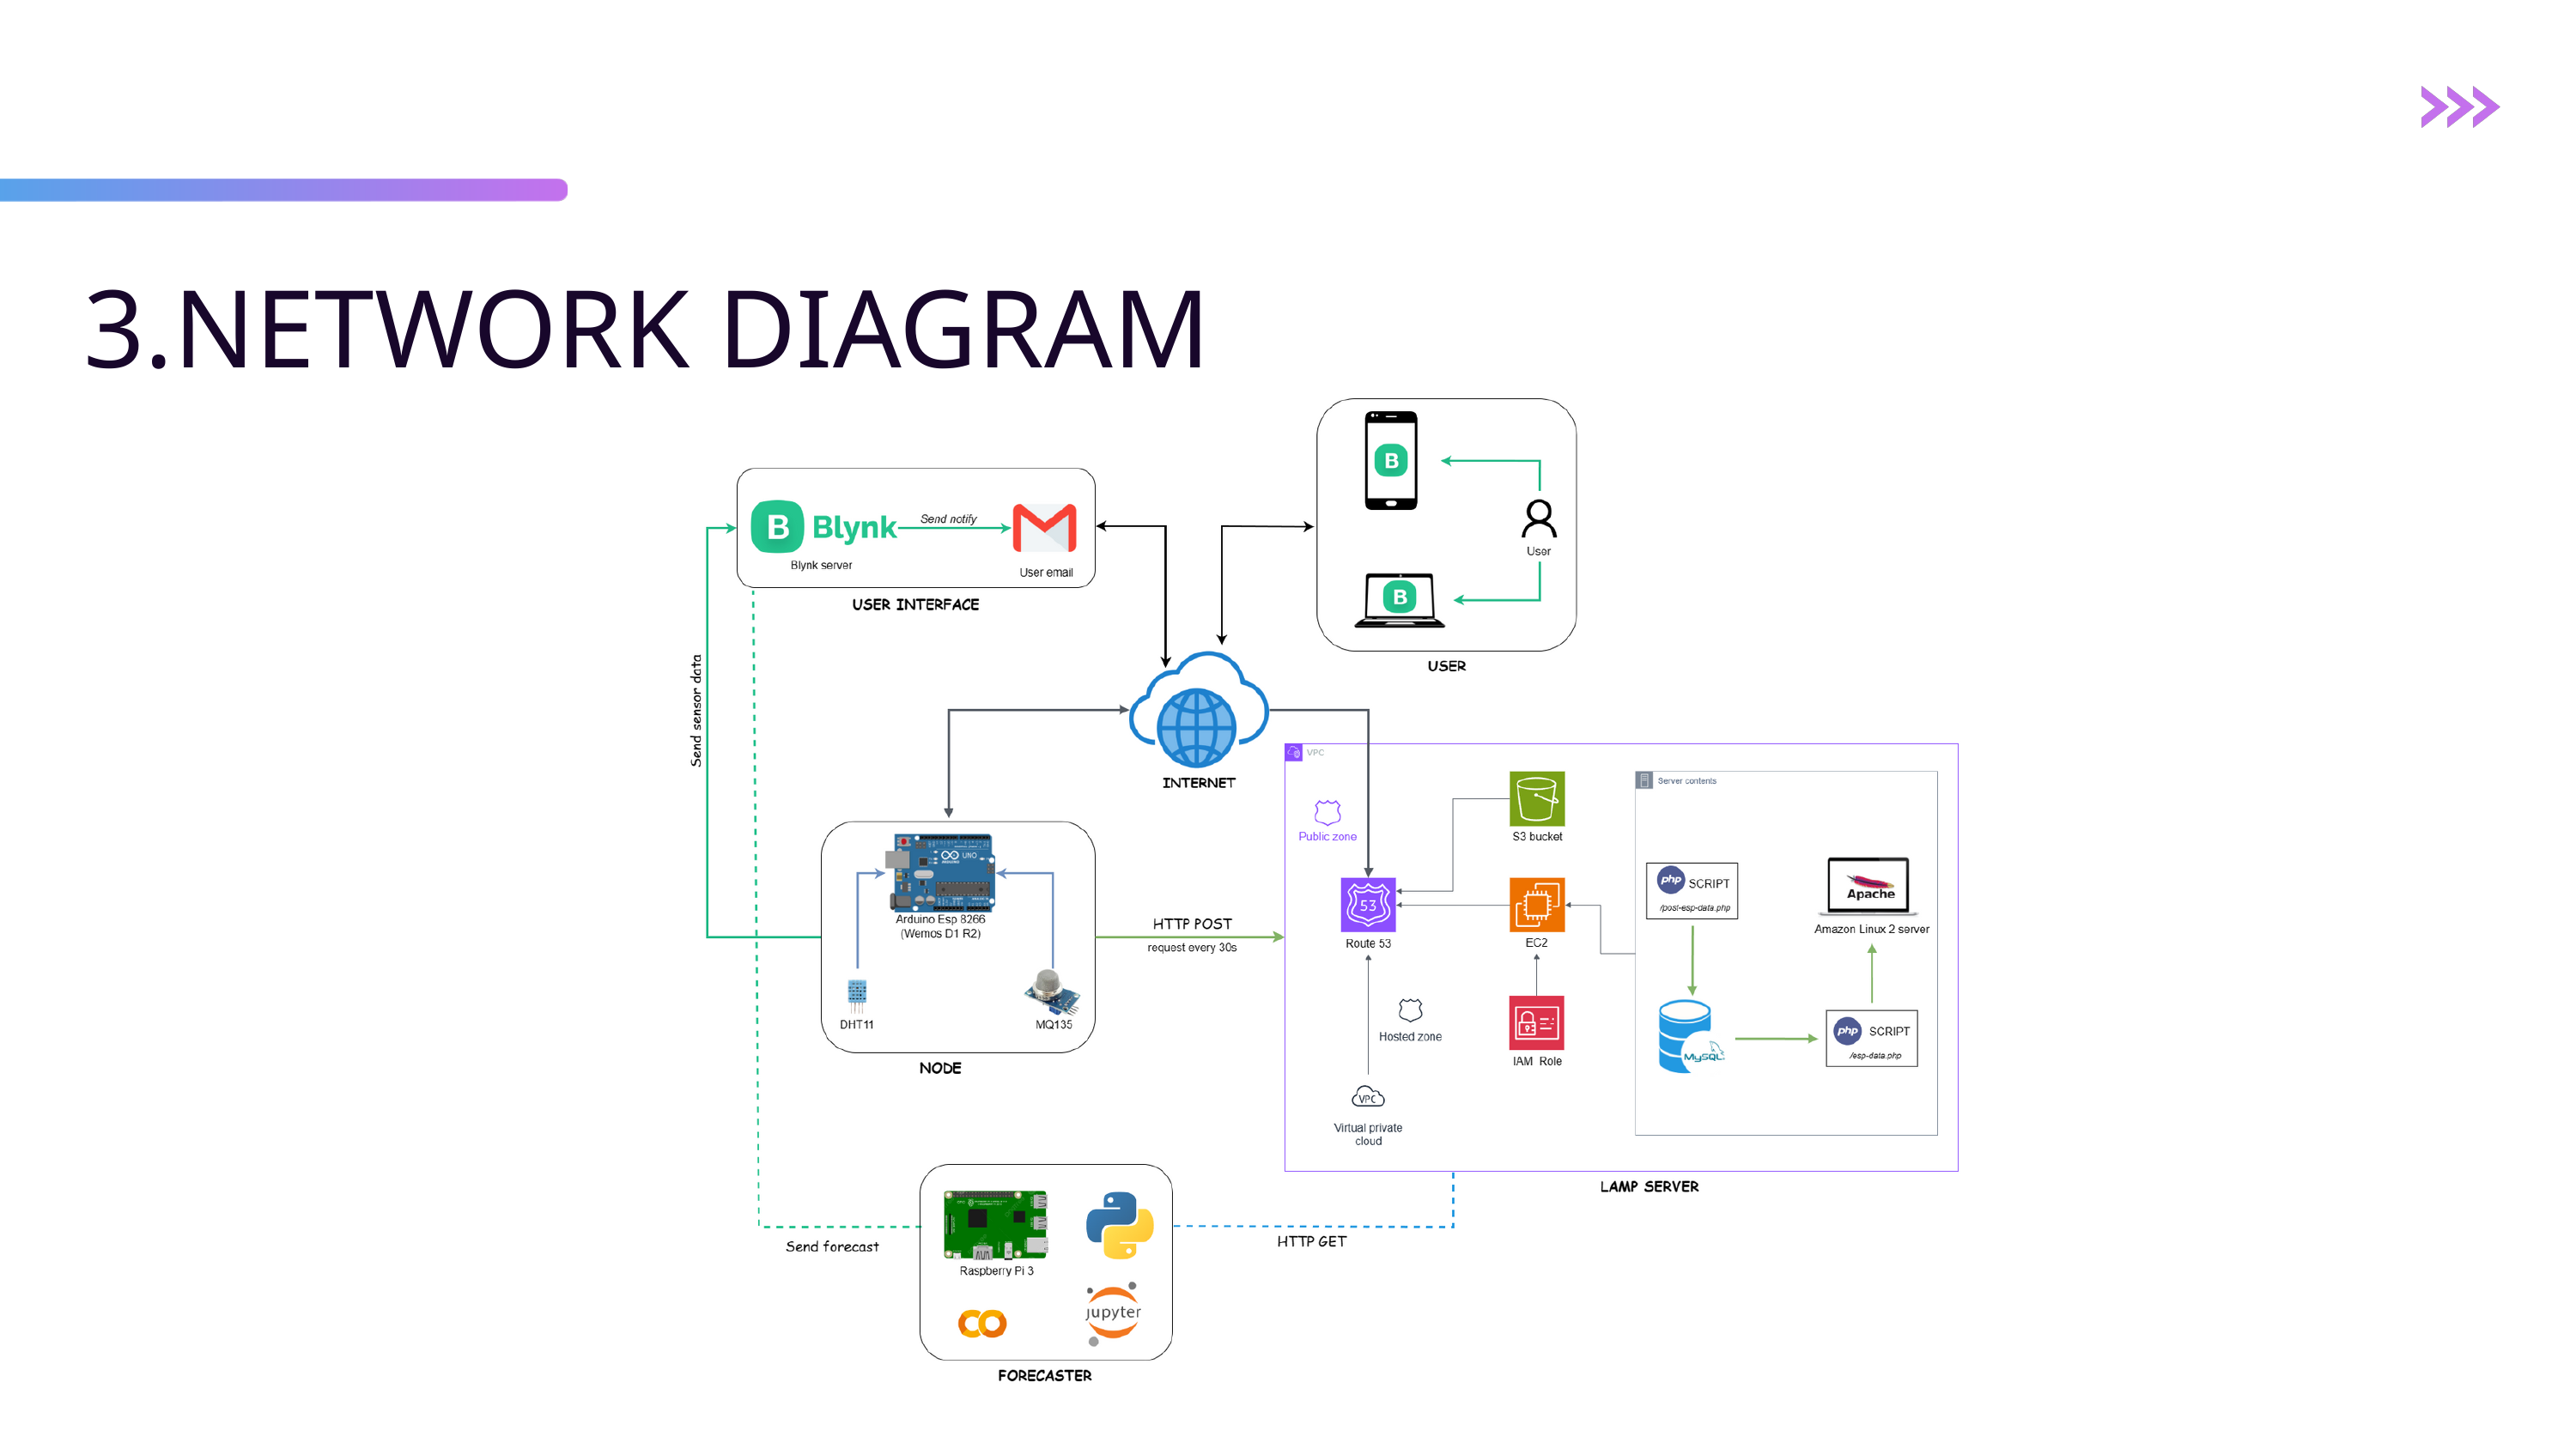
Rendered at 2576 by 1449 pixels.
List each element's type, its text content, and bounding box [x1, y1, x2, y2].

text_box [0, 179, 568, 202]
text_box [666, 384, 1972, 1403]
text_box 3.NETWORK DIAGRAM [83, 239, 1320, 390]
text_box [2421, 86, 2500, 129]
